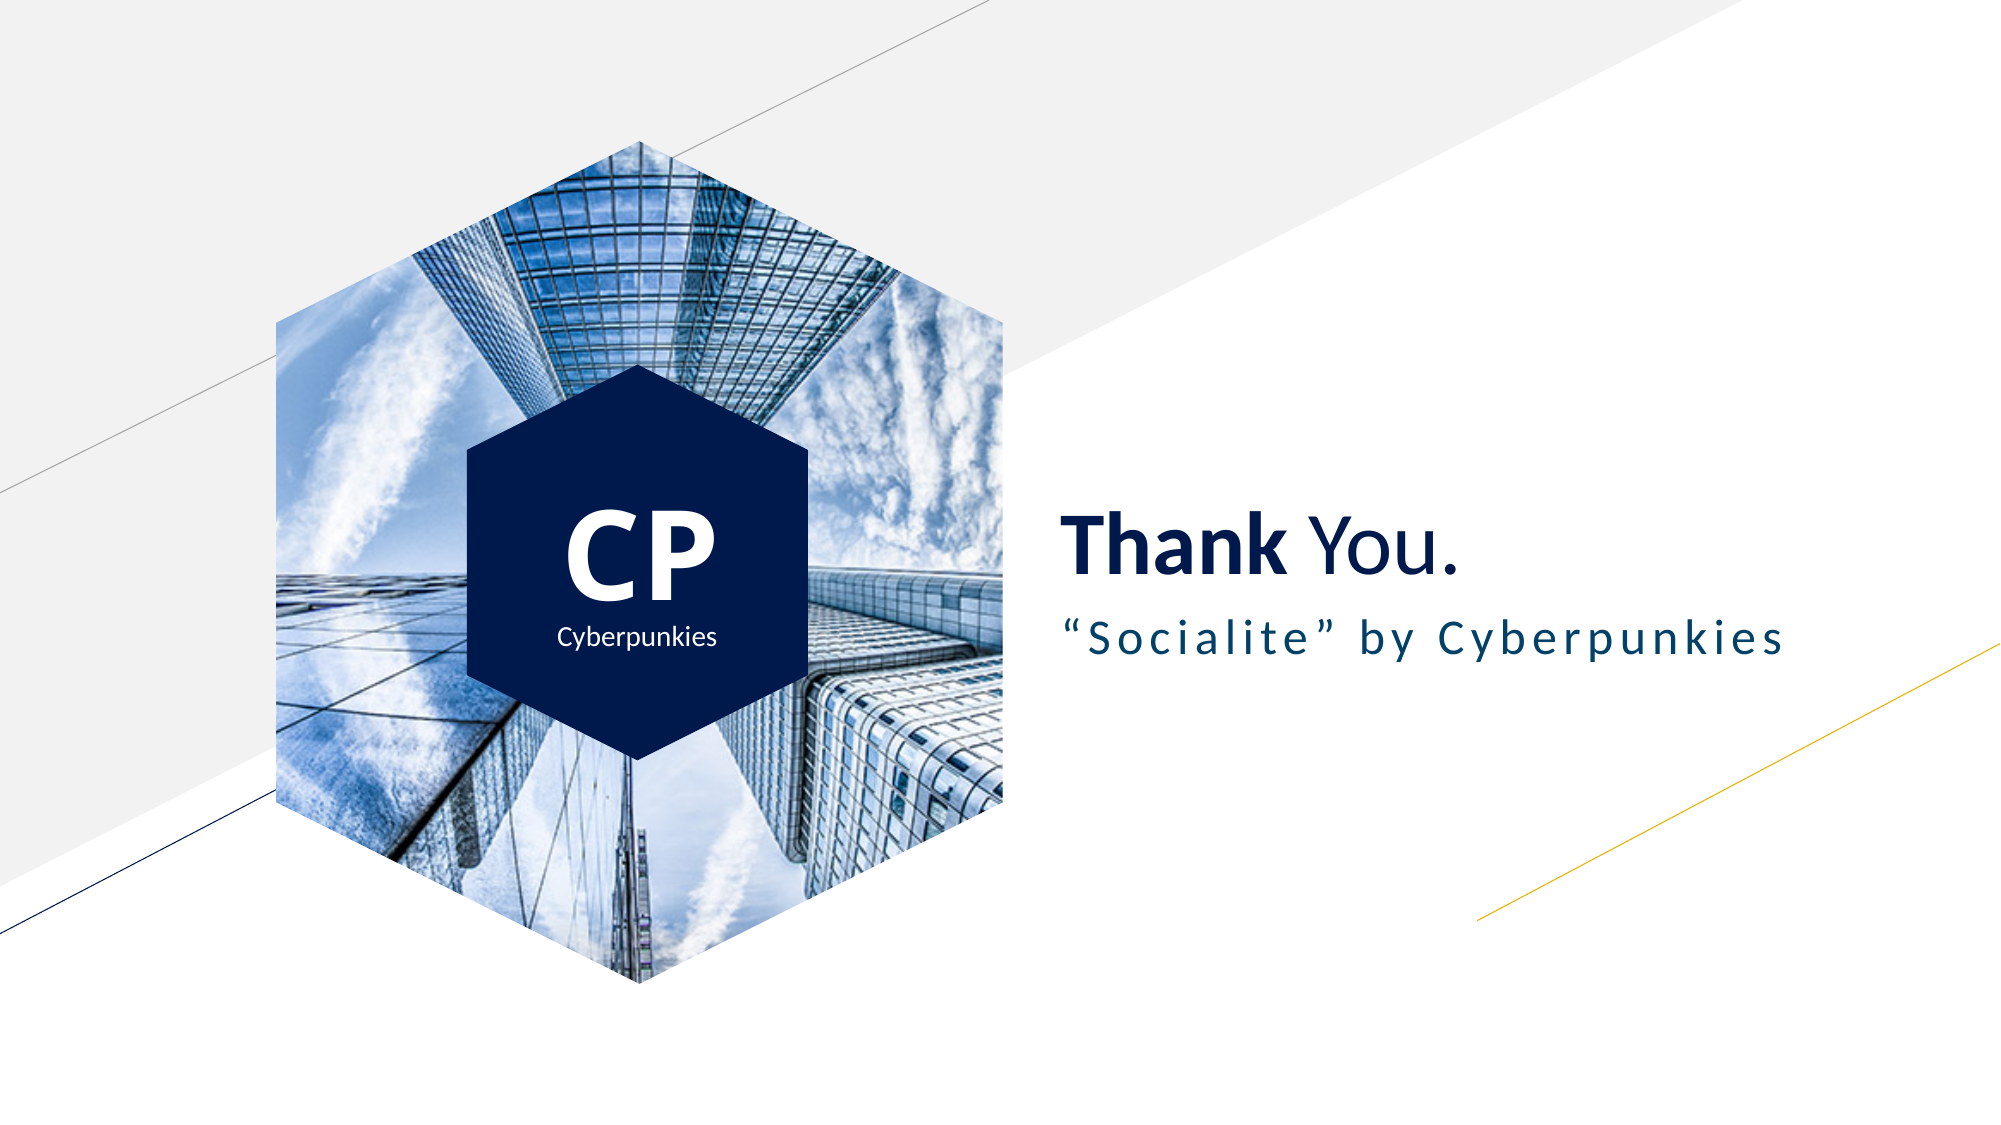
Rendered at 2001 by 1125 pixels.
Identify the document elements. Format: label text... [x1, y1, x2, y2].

subtitle “Socialite” by Cyberpunkies [1045, 597, 1843, 804]
title Thank You. [1045, 329, 1842, 595]
picture [276, 141, 1003, 984]
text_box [531, 468, 751, 661]
